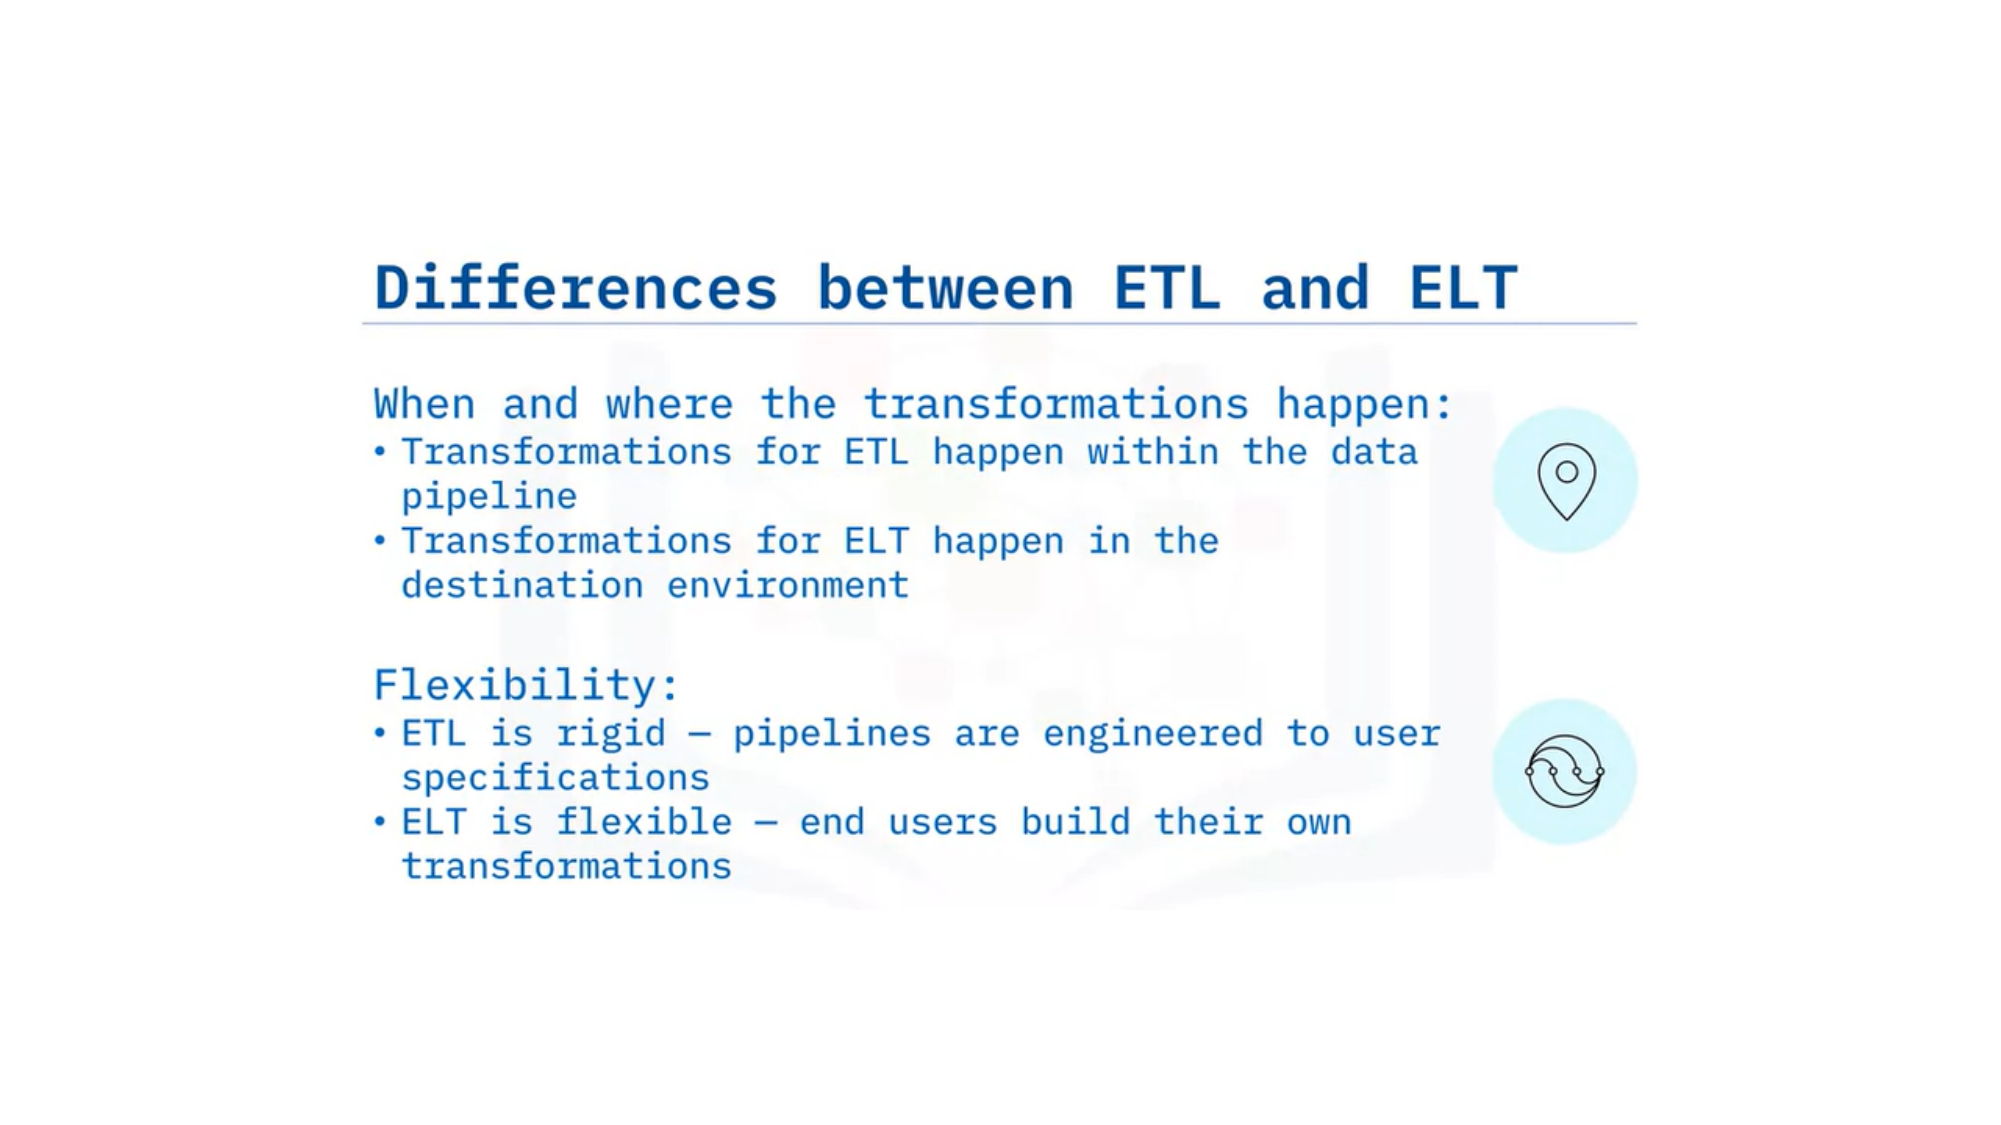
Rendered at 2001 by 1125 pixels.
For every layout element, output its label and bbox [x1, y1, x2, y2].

picture [313, 215, 1686, 910]
